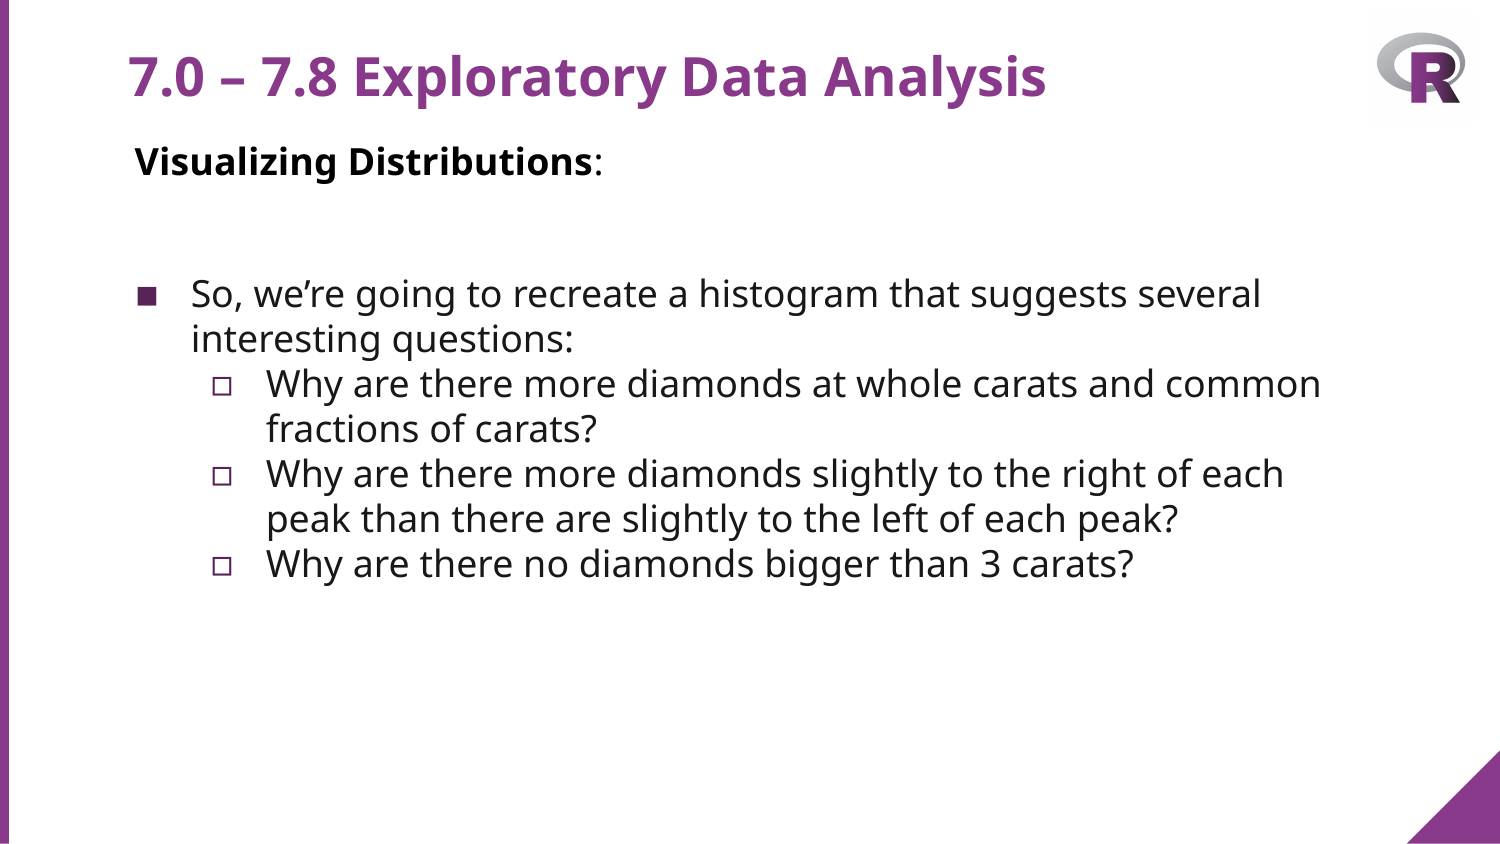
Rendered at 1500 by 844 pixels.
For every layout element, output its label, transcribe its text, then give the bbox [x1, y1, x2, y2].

title 7.0 – 7.8 Exploratory Data Analysis [113, 27, 1224, 122]
list Visualizing Distributions: So, we’re going to recreate a histogram that suggests several interesting questions: Why are there more diamonds at whole carats and common fractions of carats? Why are there more diamonds slightly to the right of each peak than there are slightly to the left of each peak? Why are there no diamonds bigger than 3 carats? [100, 122, 1387, 816]
picture [1367, 14, 1475, 122]
